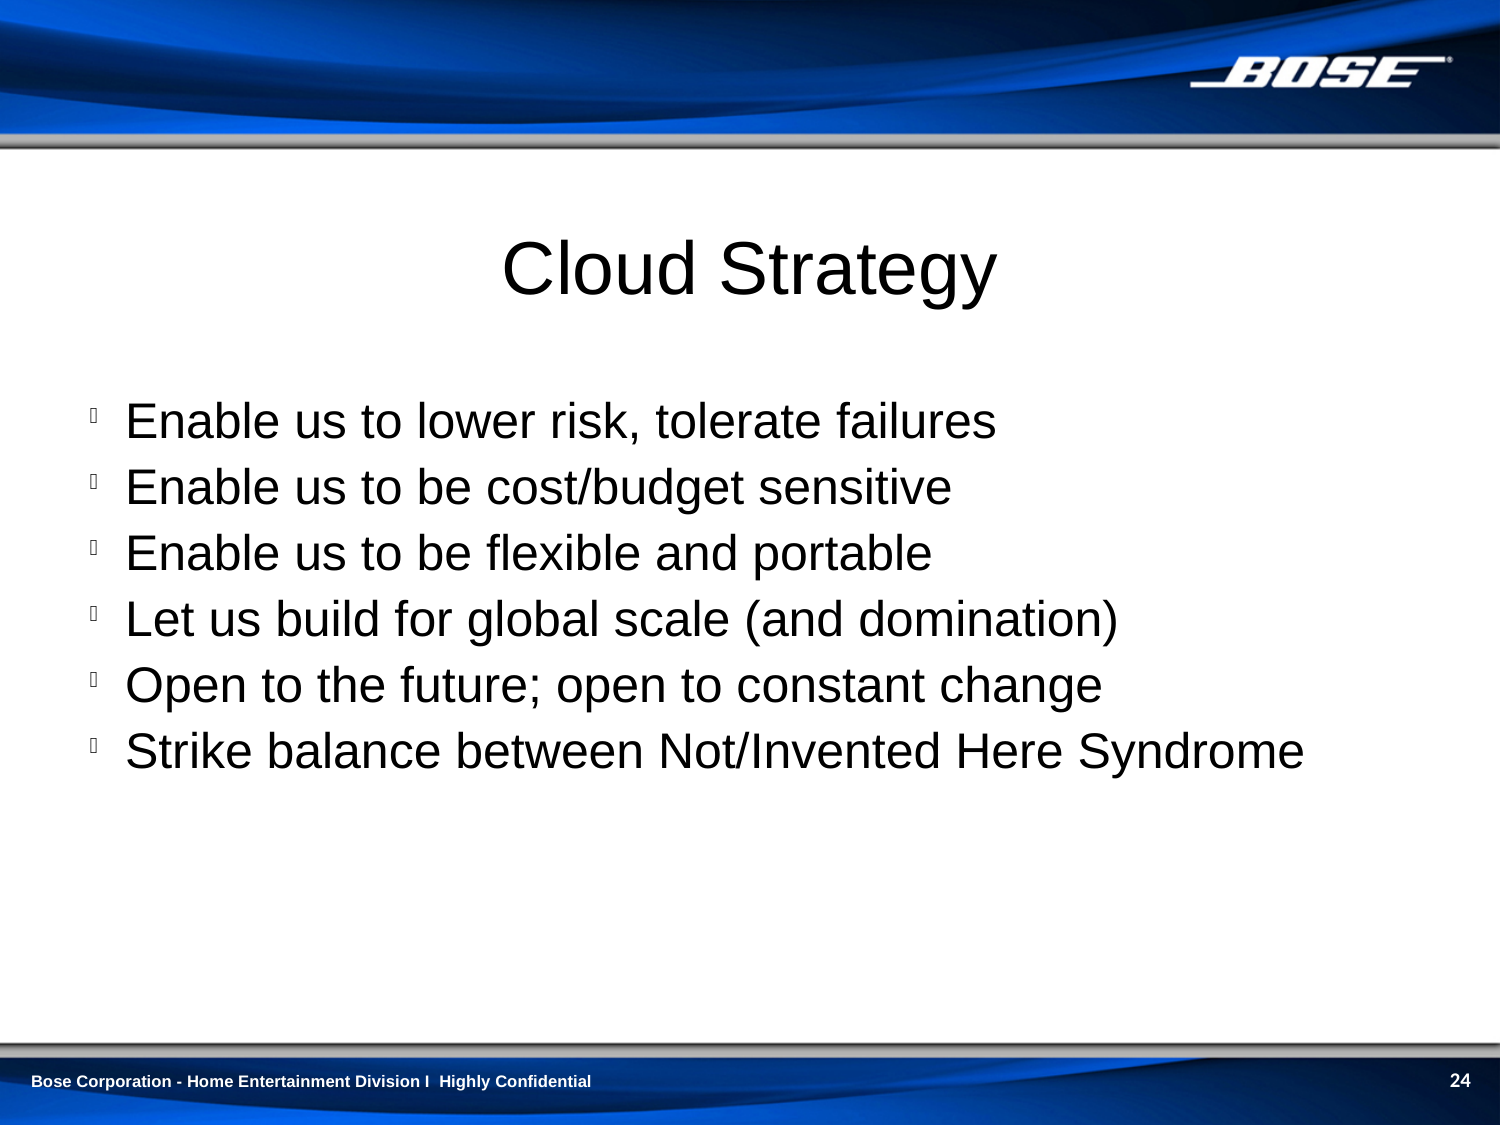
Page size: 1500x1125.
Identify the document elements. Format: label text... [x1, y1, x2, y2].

text_box Cloud Strategy [75, 185, 1425, 345]
text_box Enable us to lower risk, tolerate failures Enable us to be cost/budget sensitive Enable us to be flexible and portable Let us build for global scale (and domination) Open to the future; open to constant change Strike balance between Not/Invented Here Syndrome [75, 375, 1425, 1003]
picture [0, 0, 1500, 1125]
